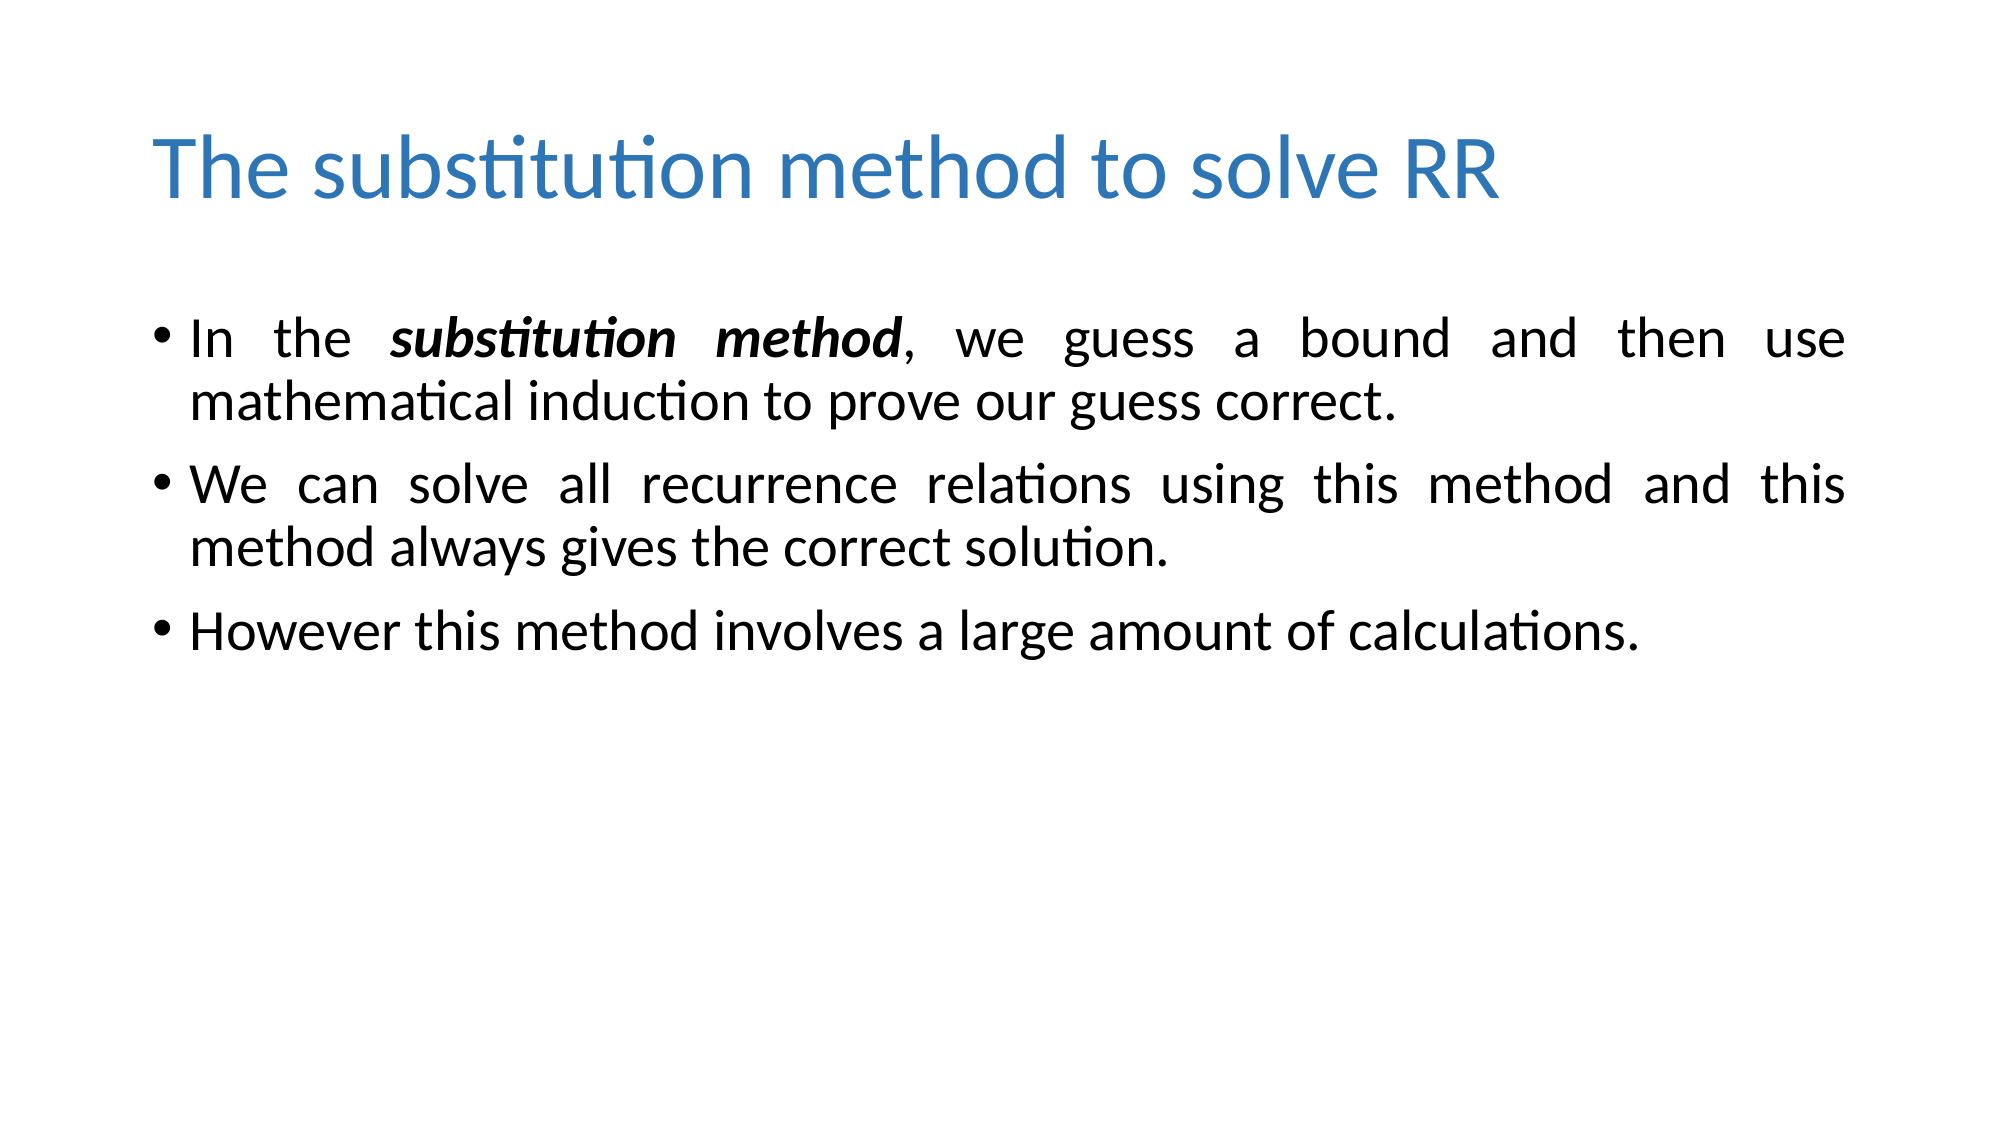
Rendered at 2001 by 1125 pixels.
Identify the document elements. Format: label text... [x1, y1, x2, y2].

title The substitution method to solve RR [137, 59, 1863, 278]
list In the substitution method, we guess a bound and then use mathematical induction to prove our guess correct. We can solve all recurrence relations using this method and this method always gives the correct solution. However this method involves a large amount of calculations. [137, 299, 1863, 1014]
